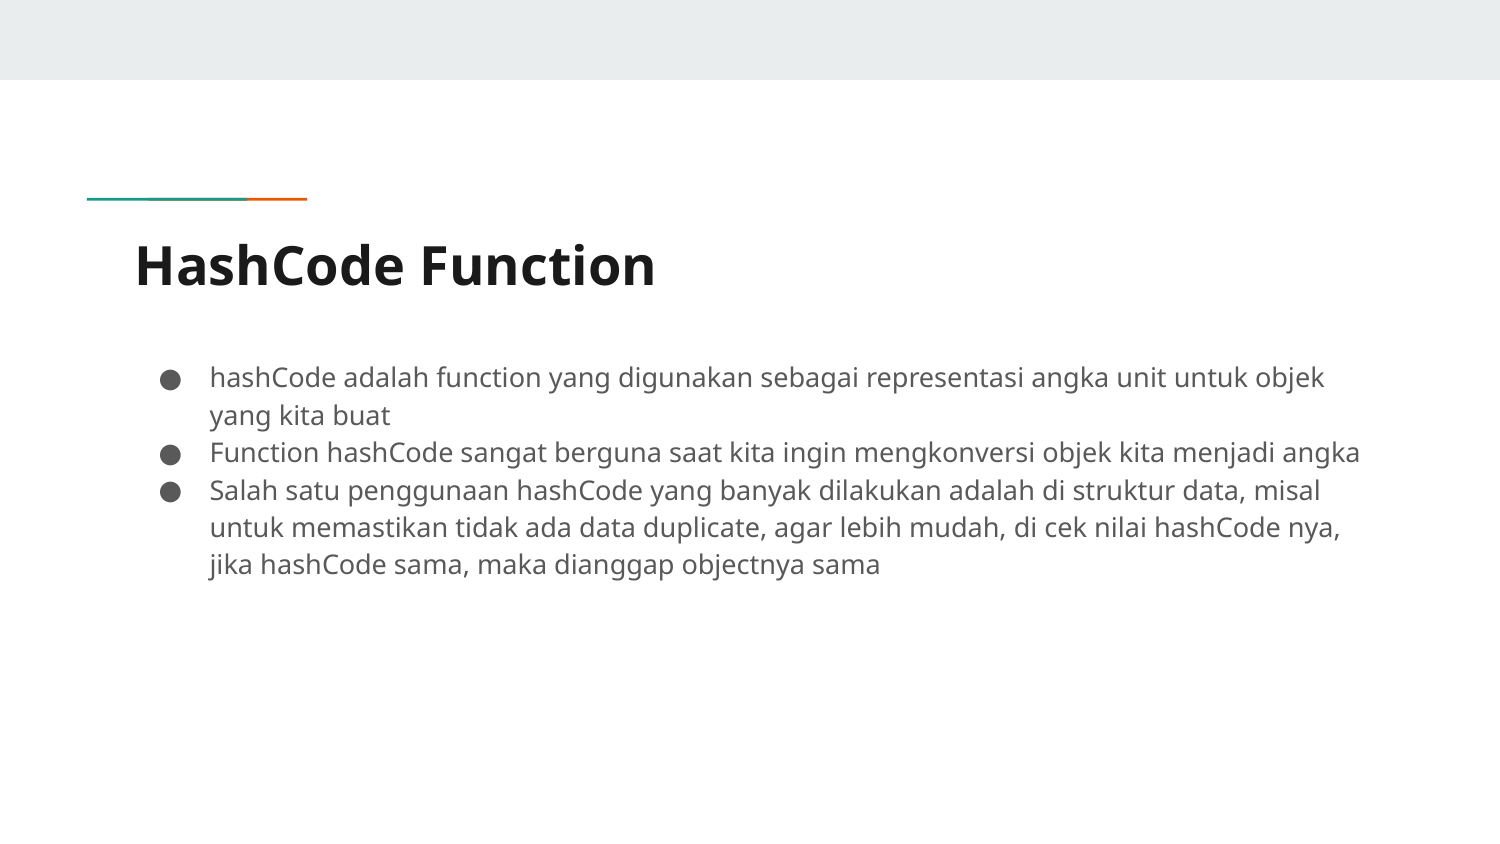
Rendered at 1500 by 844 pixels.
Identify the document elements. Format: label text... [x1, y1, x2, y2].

list hashCode adalah function yang digunakan sebagai representasi angka unit untuk objek yang kita buat Function hashCode sangat berguna saat kita ingin mengkonversi objek kita menjadi angka Salah satu penggunaan hashCode yang banyak dilakukan adalah di struktur data, misal untuk memastikan tidak ada data duplicate, agar lebih mudah, di cek nilai hashCode nya, jika hashCode sama, maka dianggap objectnya sama [119, 341, 1381, 712]
title HashCode Function [119, 216, 1381, 305]
